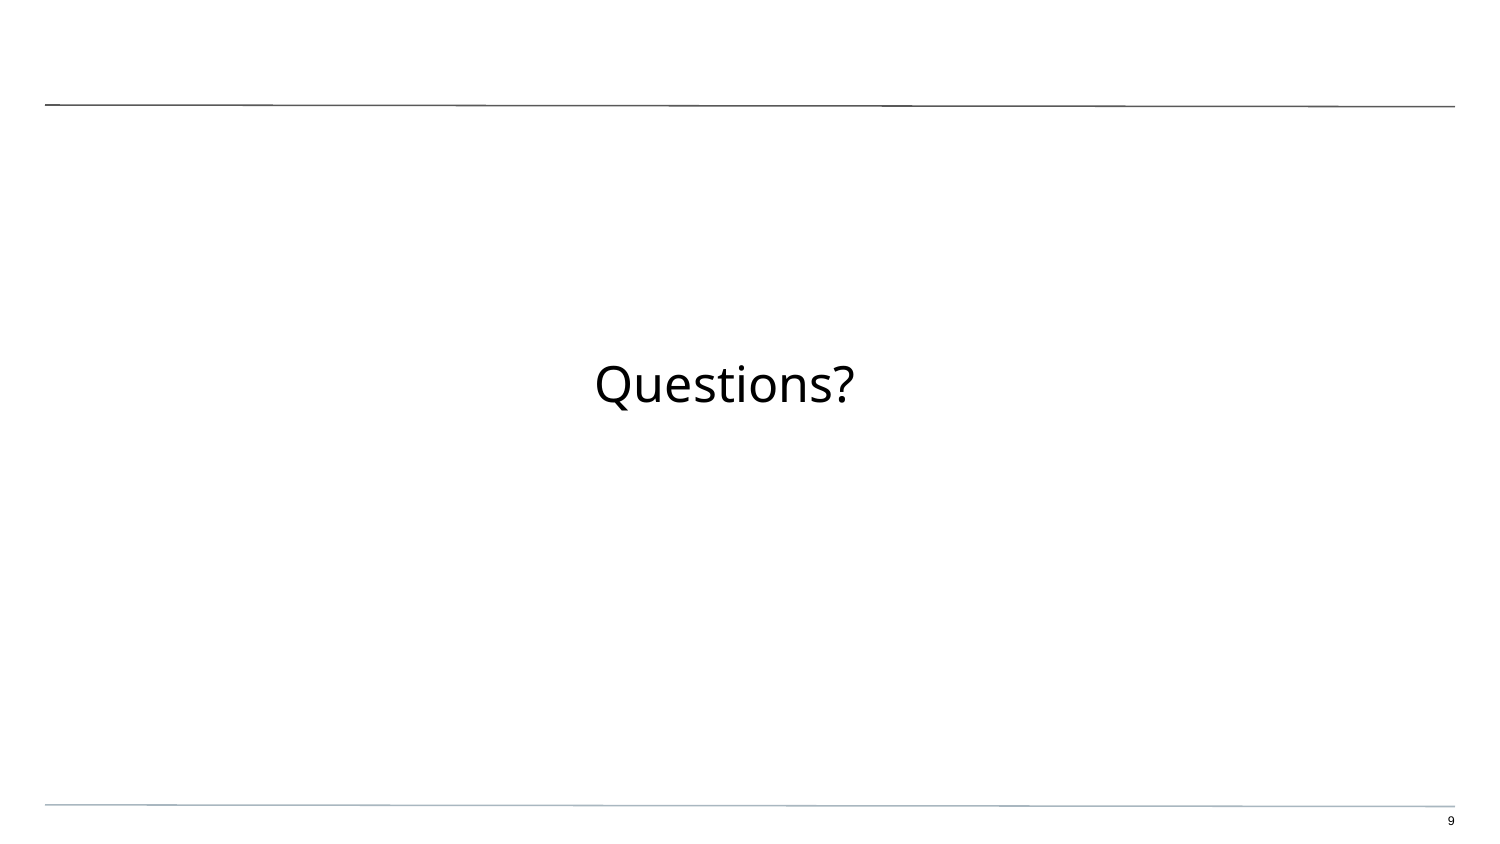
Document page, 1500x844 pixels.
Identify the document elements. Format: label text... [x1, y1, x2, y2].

title Questions? [12, 321, 1500, 410]
